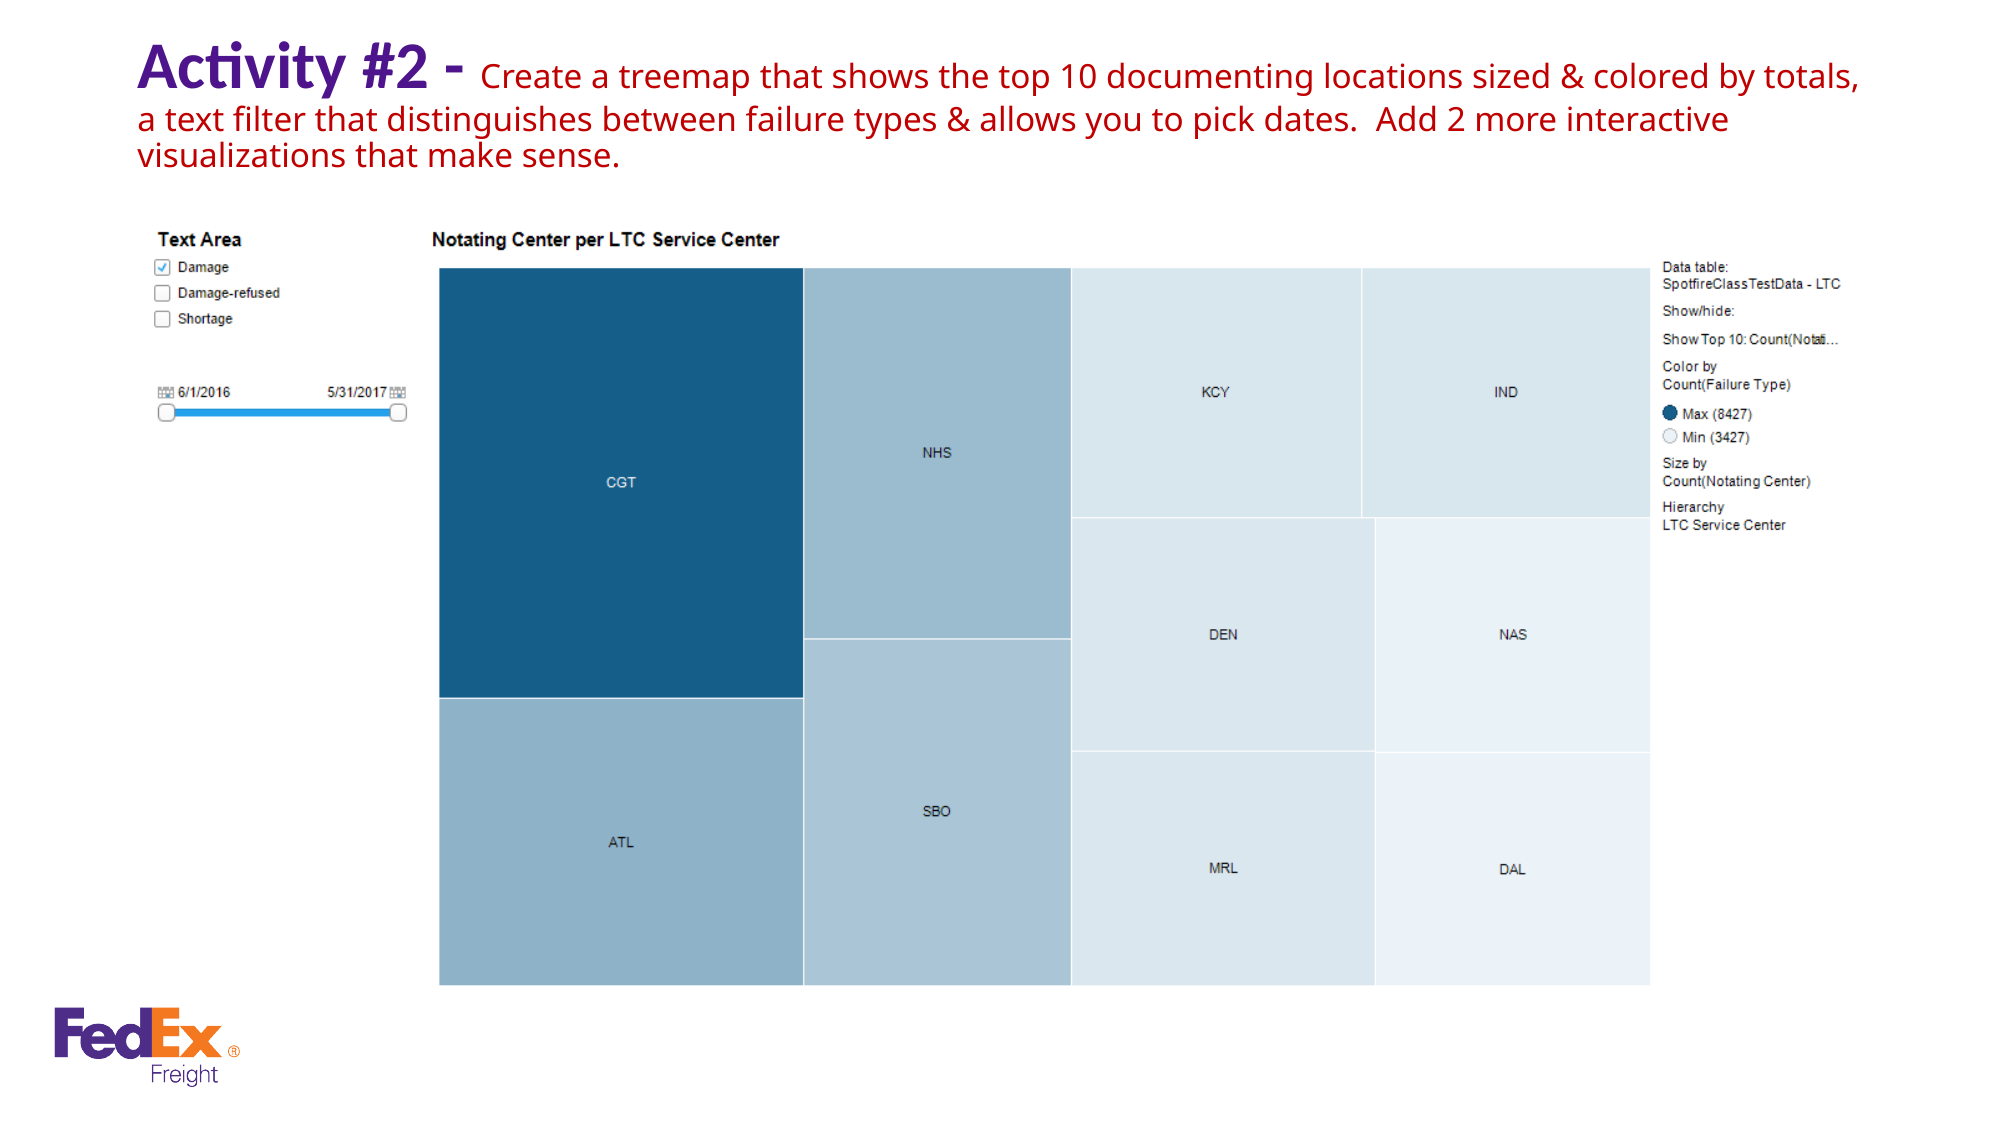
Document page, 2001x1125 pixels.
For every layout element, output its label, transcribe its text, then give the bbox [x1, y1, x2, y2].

picture [54, 1006, 240, 1088]
picture [153, 226, 1847, 997]
text_box Activity #2 - Create a treemap that shows the top 10 documenting locations sized & colored by totals, a text filter that distinguishes between failure types & allows you to pick dates. Add 2 more interactive visualizations that make sense. [122, 23, 1878, 173]
